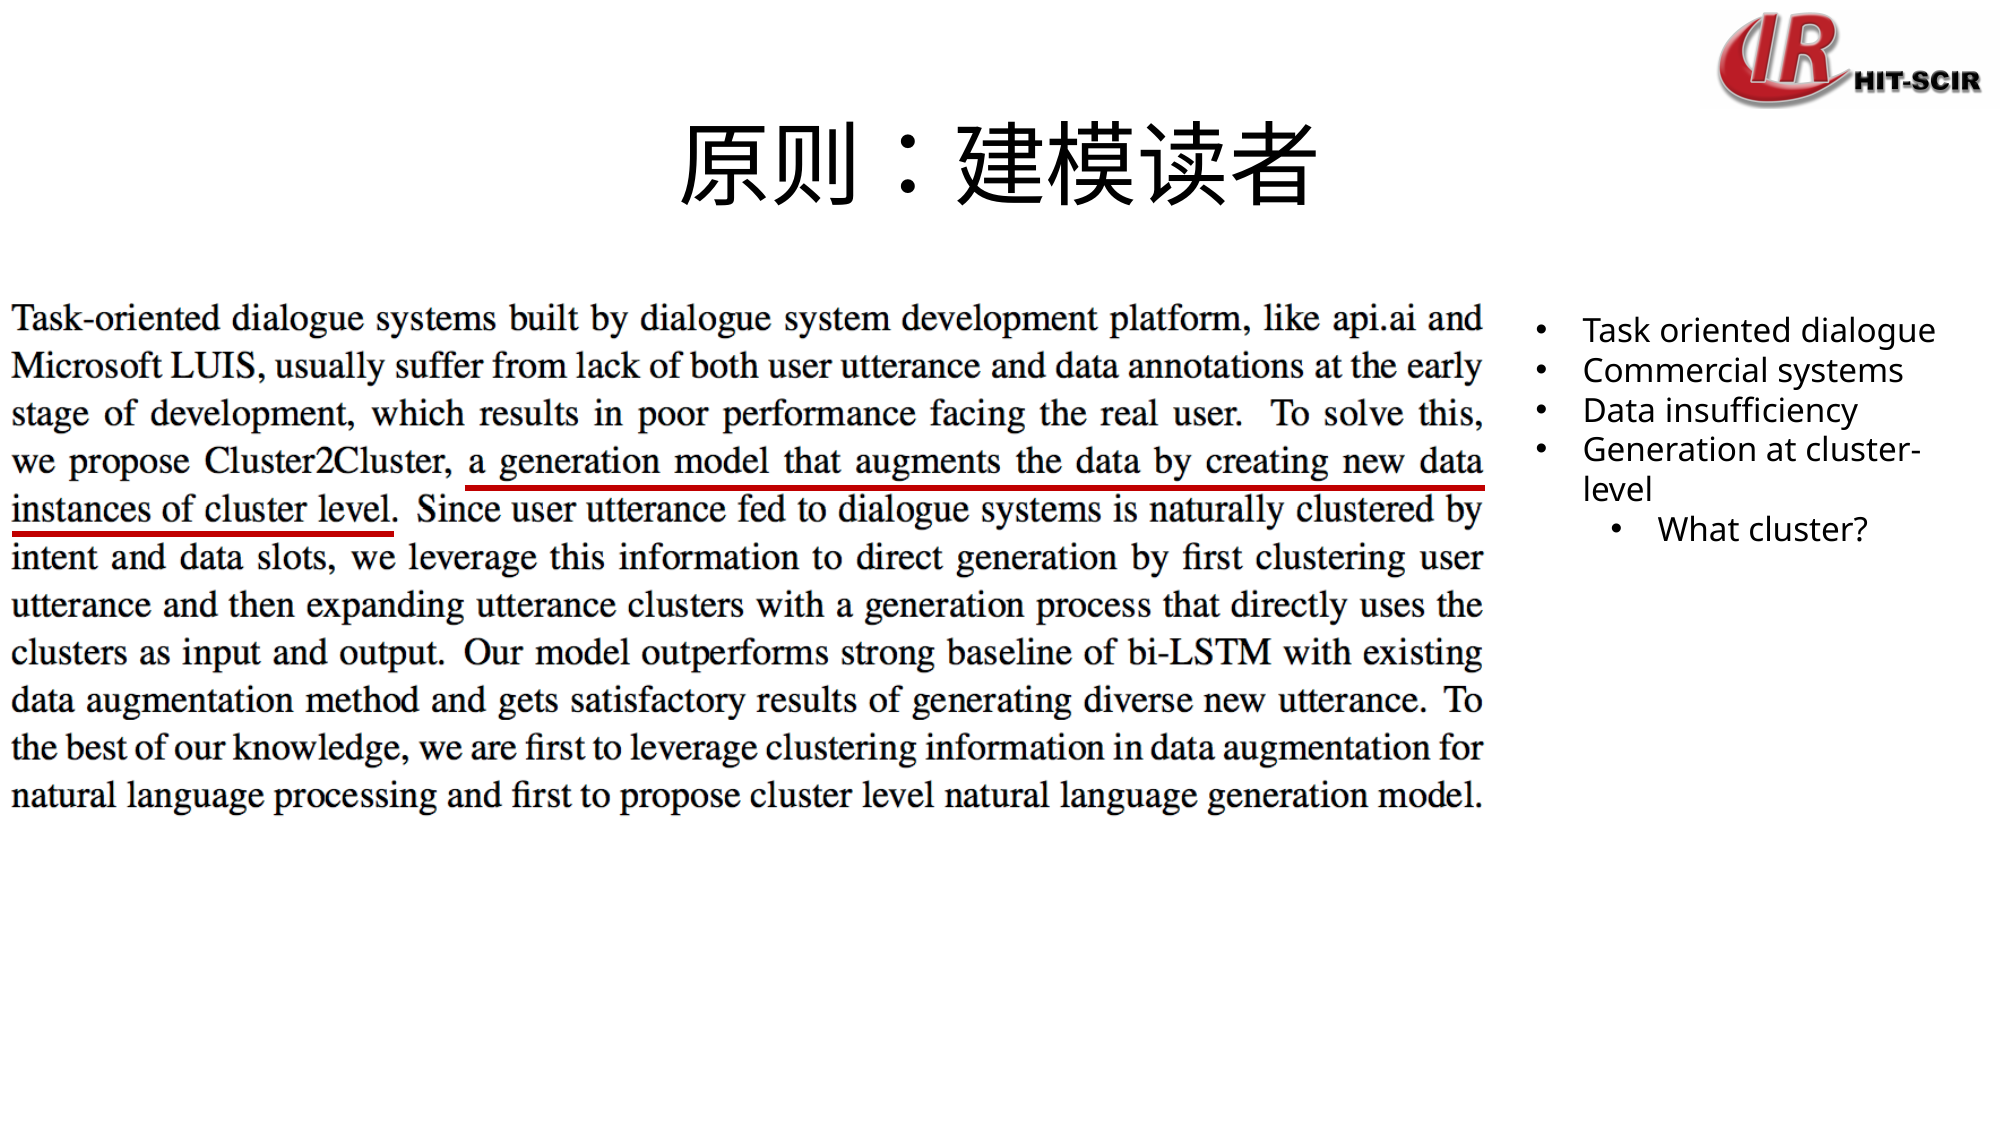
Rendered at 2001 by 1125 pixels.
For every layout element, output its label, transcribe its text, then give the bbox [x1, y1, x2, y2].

picture [0, 293, 1500, 831]
text_box Task oriented dialogue Commercial systems Data insufficiency Generation at cluster-level What cluster? [1520, 301, 1977, 596]
picture [1700, 10, 2000, 109]
title 原则：建模读者 [137, 59, 1863, 278]
